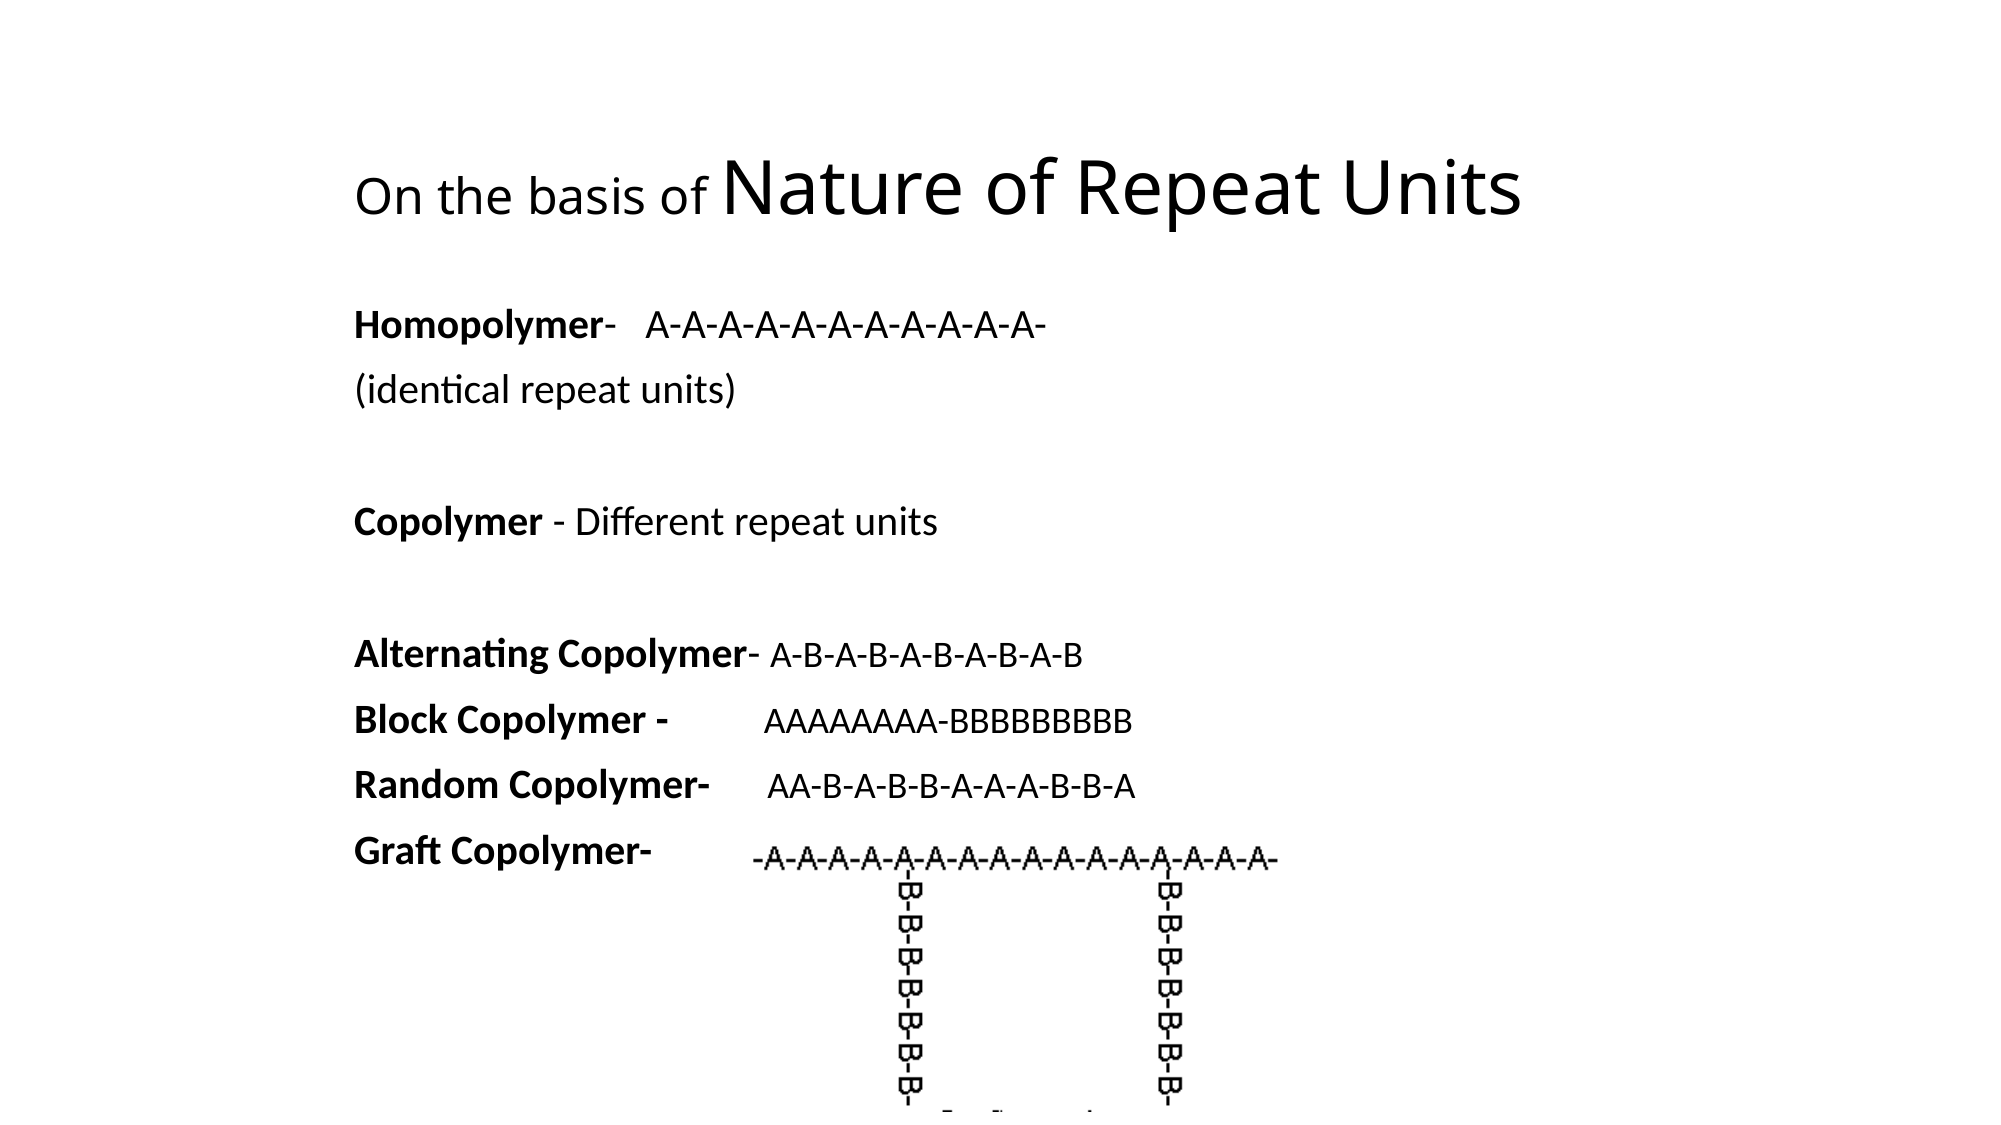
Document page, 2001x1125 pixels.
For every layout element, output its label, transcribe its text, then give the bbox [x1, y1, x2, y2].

title On the basis of Nature of Repeat Units [339, 140, 1615, 241]
list Homopolymer- A-A-A-A-A-A-A-A-A-A-A- (identical repeat units) Copolymer - Different repeat units Alternating Copolymer- A-B-A-B-A-B-A-B-A-B Block Copolymer - AAAAAAAA-BBBBBBBBB Random Copolymer- AA-B-A-B-B-A-A-A-B-B-A Graft Copolymer- [339, 294, 1615, 1058]
picture [727, 820, 1309, 1112]
